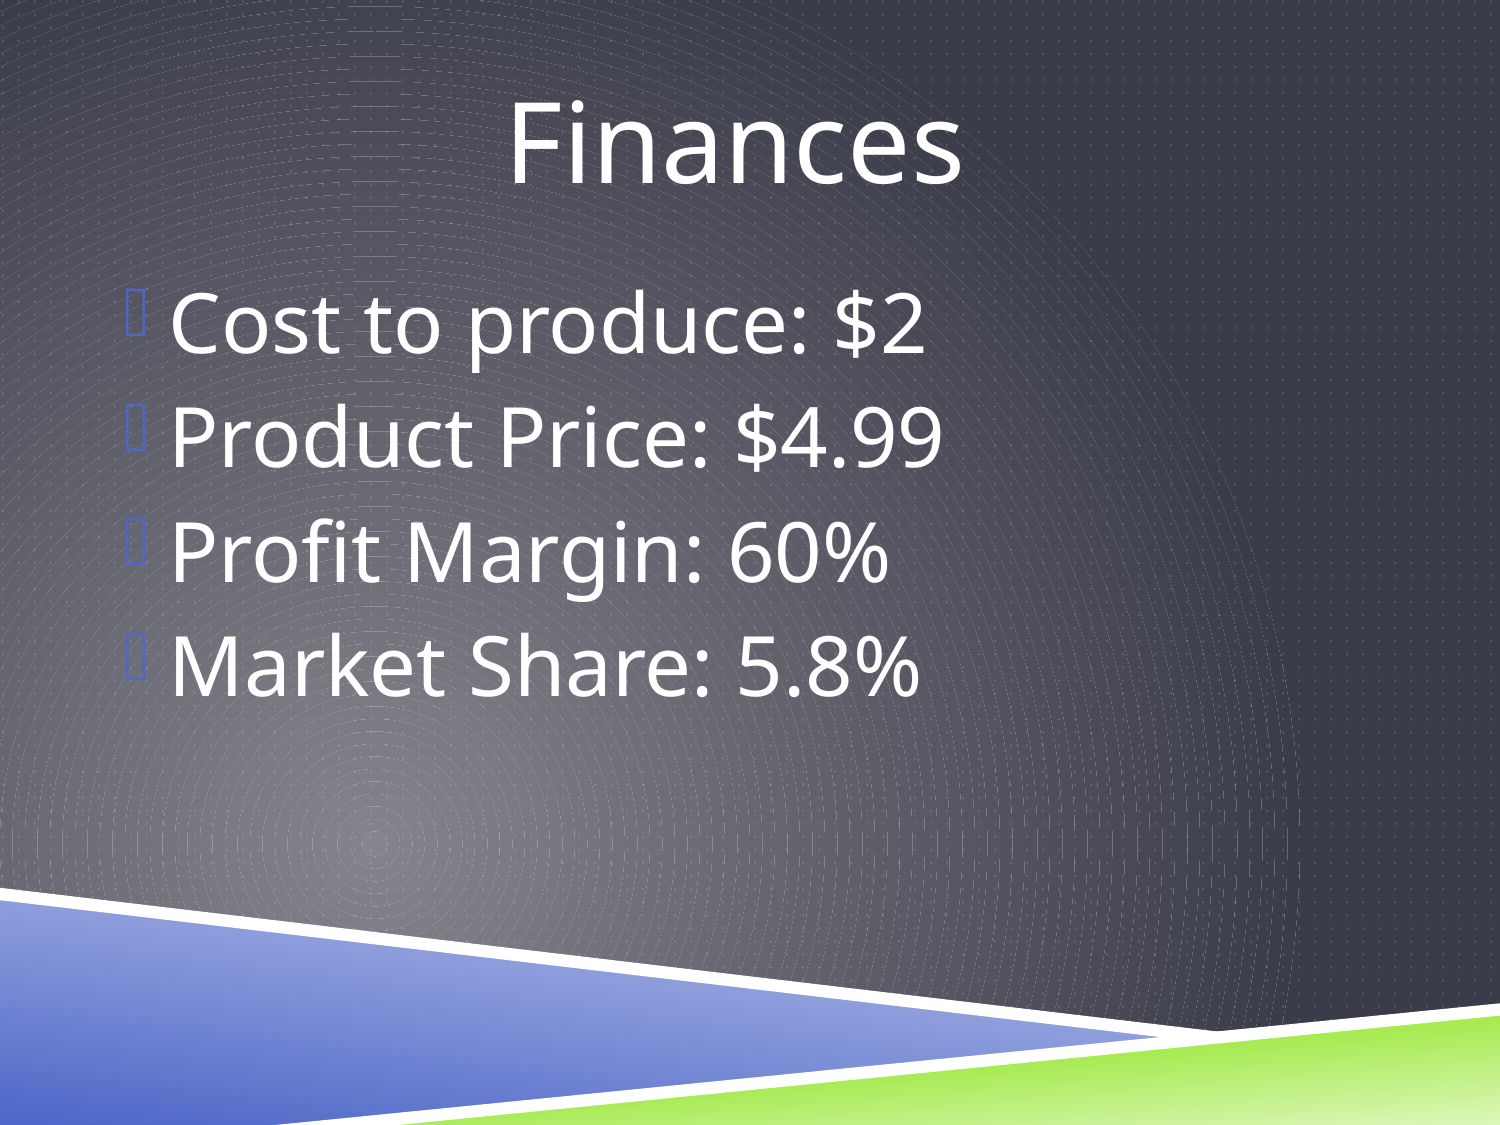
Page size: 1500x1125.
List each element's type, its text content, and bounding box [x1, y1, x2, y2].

title Finances [112, 45, 1388, 233]
list Cost to produce: $2 Product Price: $4.99 Profit Margin: 60% Market Share: 5.8% [112, 262, 1388, 875]
